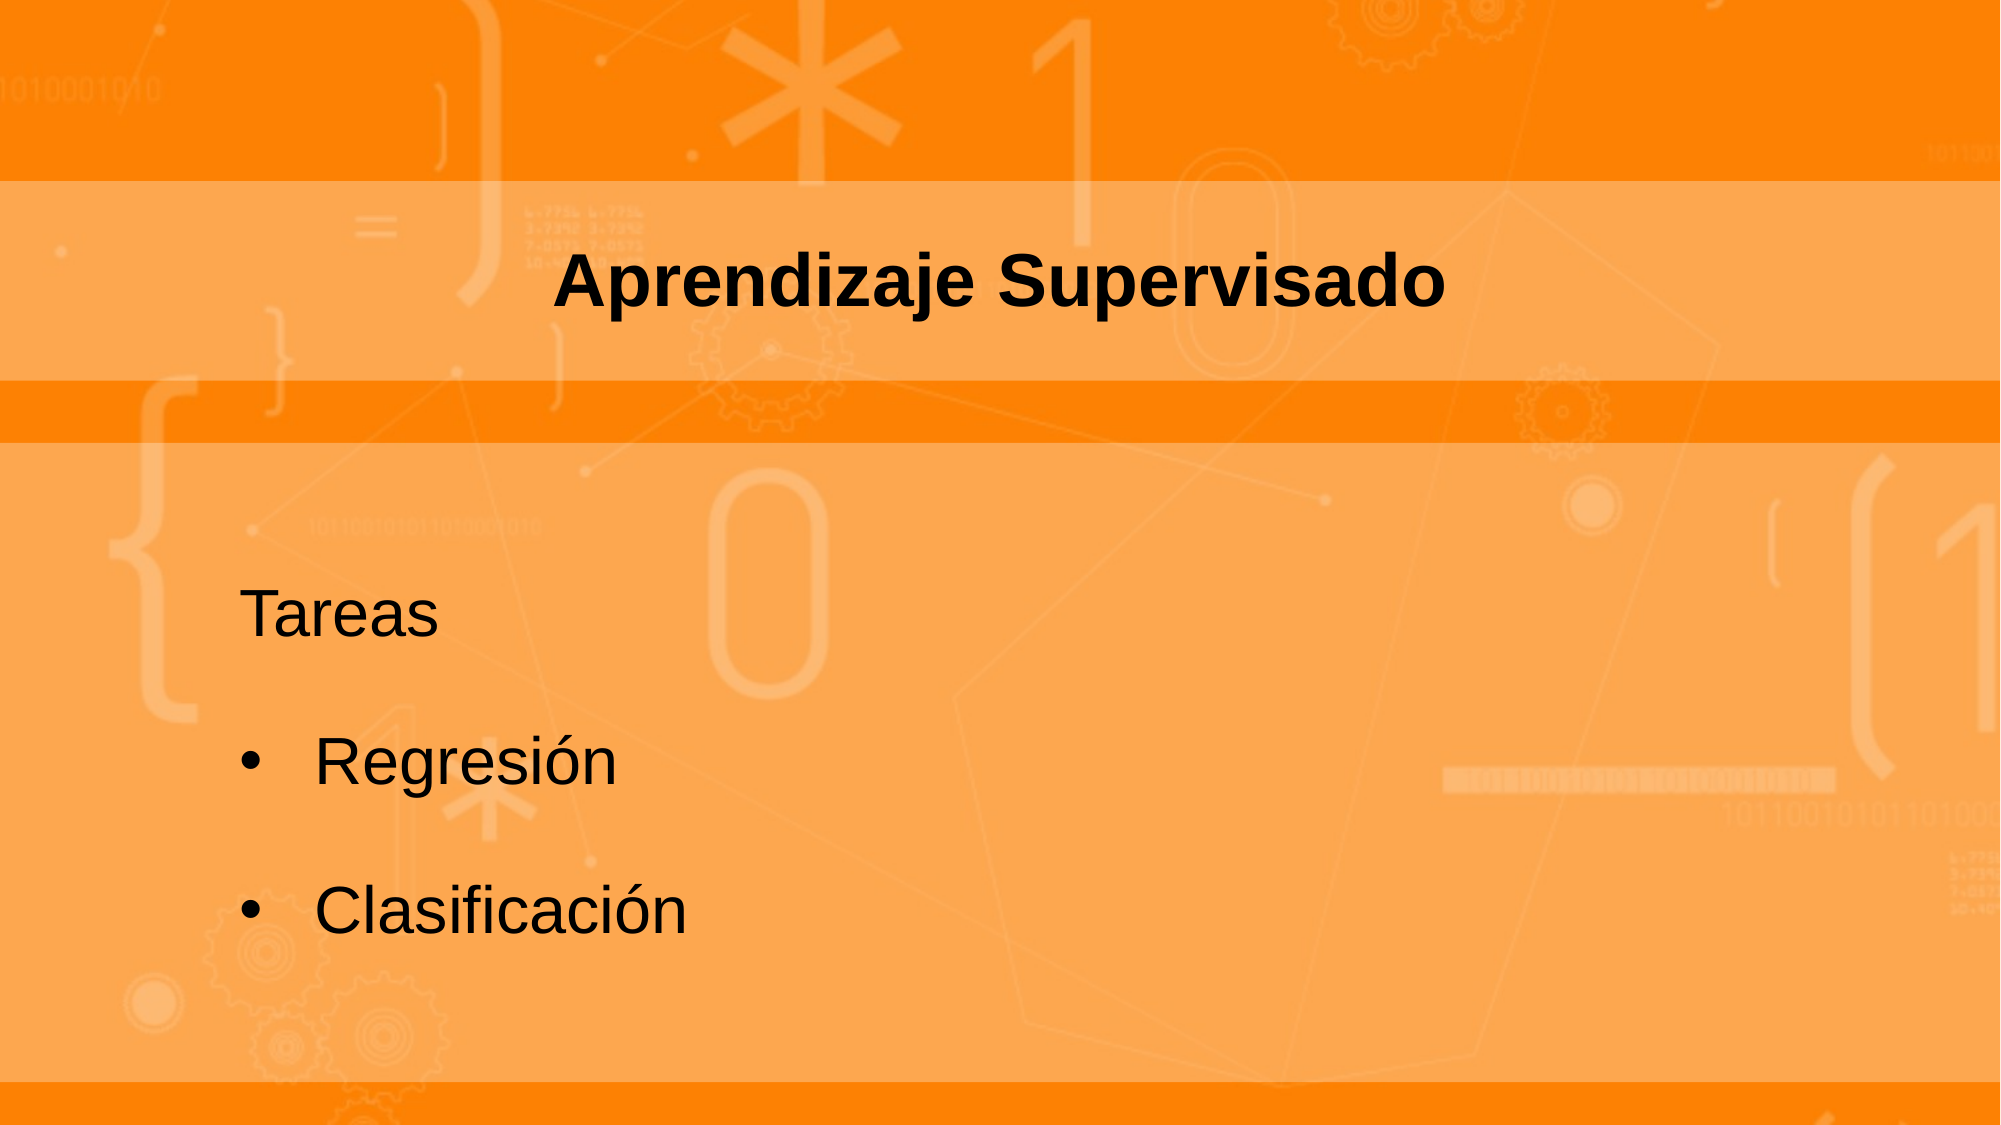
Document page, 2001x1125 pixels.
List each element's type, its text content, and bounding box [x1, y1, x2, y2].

text_box Aprendizaje Supervisado [0, 181, 2000, 381]
picture [0, 0, 2001, 1125]
text_box Tareas Regresión Clasificación [0, 442, 2000, 1083]
